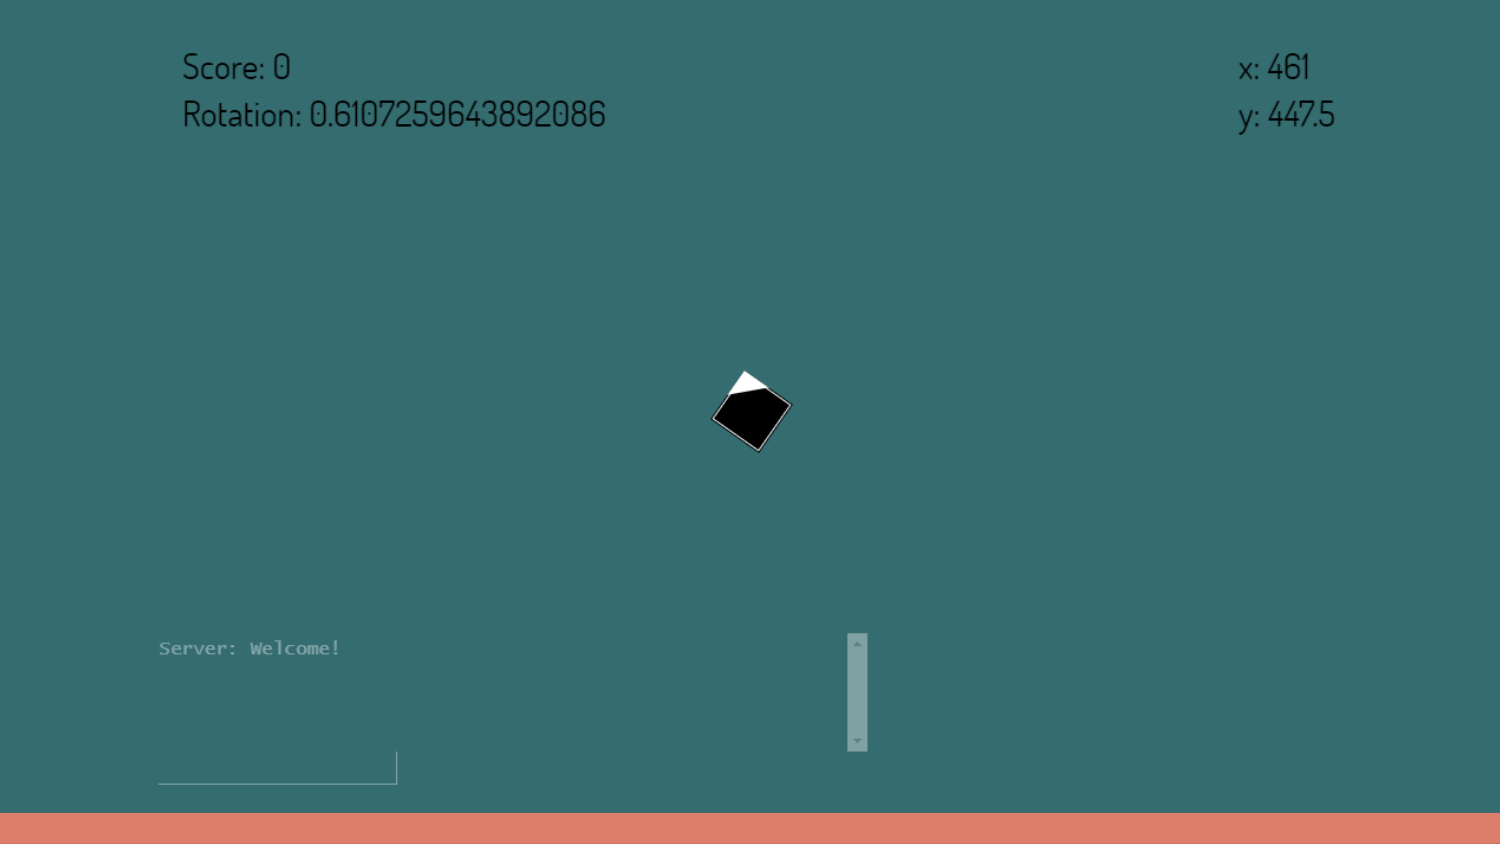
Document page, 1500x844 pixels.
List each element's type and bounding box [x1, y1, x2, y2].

picture [147, 26, 1352, 799]
text_box [0, 812, 1500, 844]
